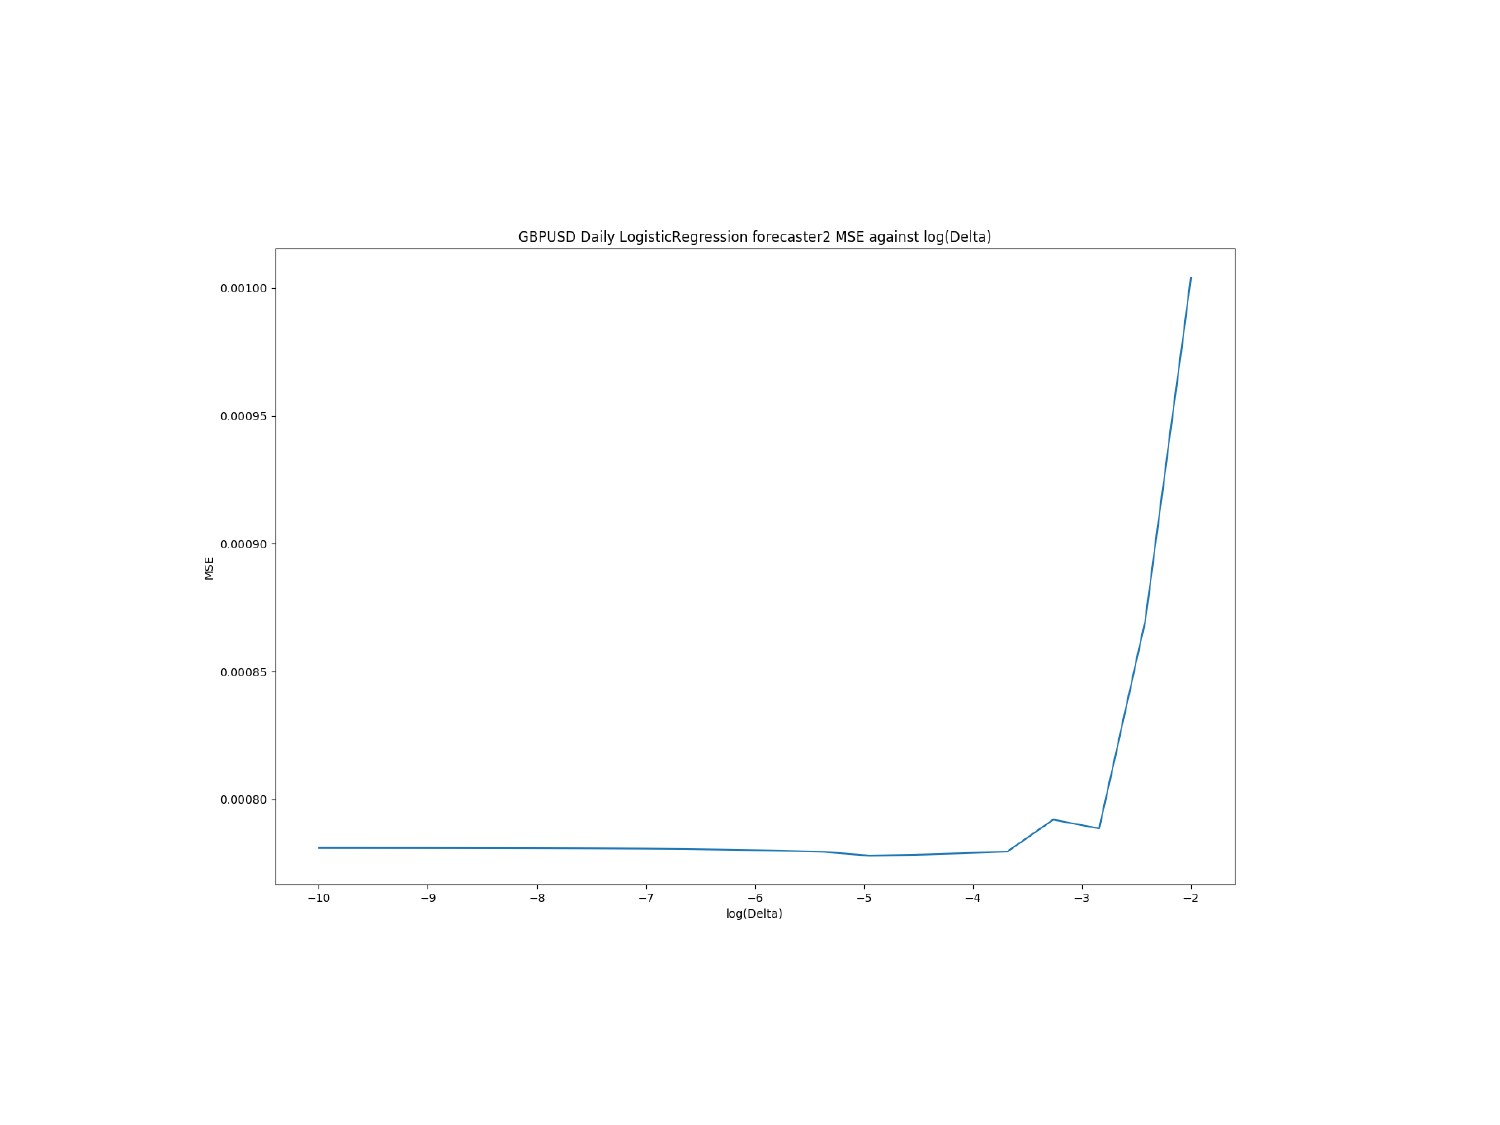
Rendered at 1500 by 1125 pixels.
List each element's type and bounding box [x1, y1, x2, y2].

picture [119, 149, 1358, 976]
